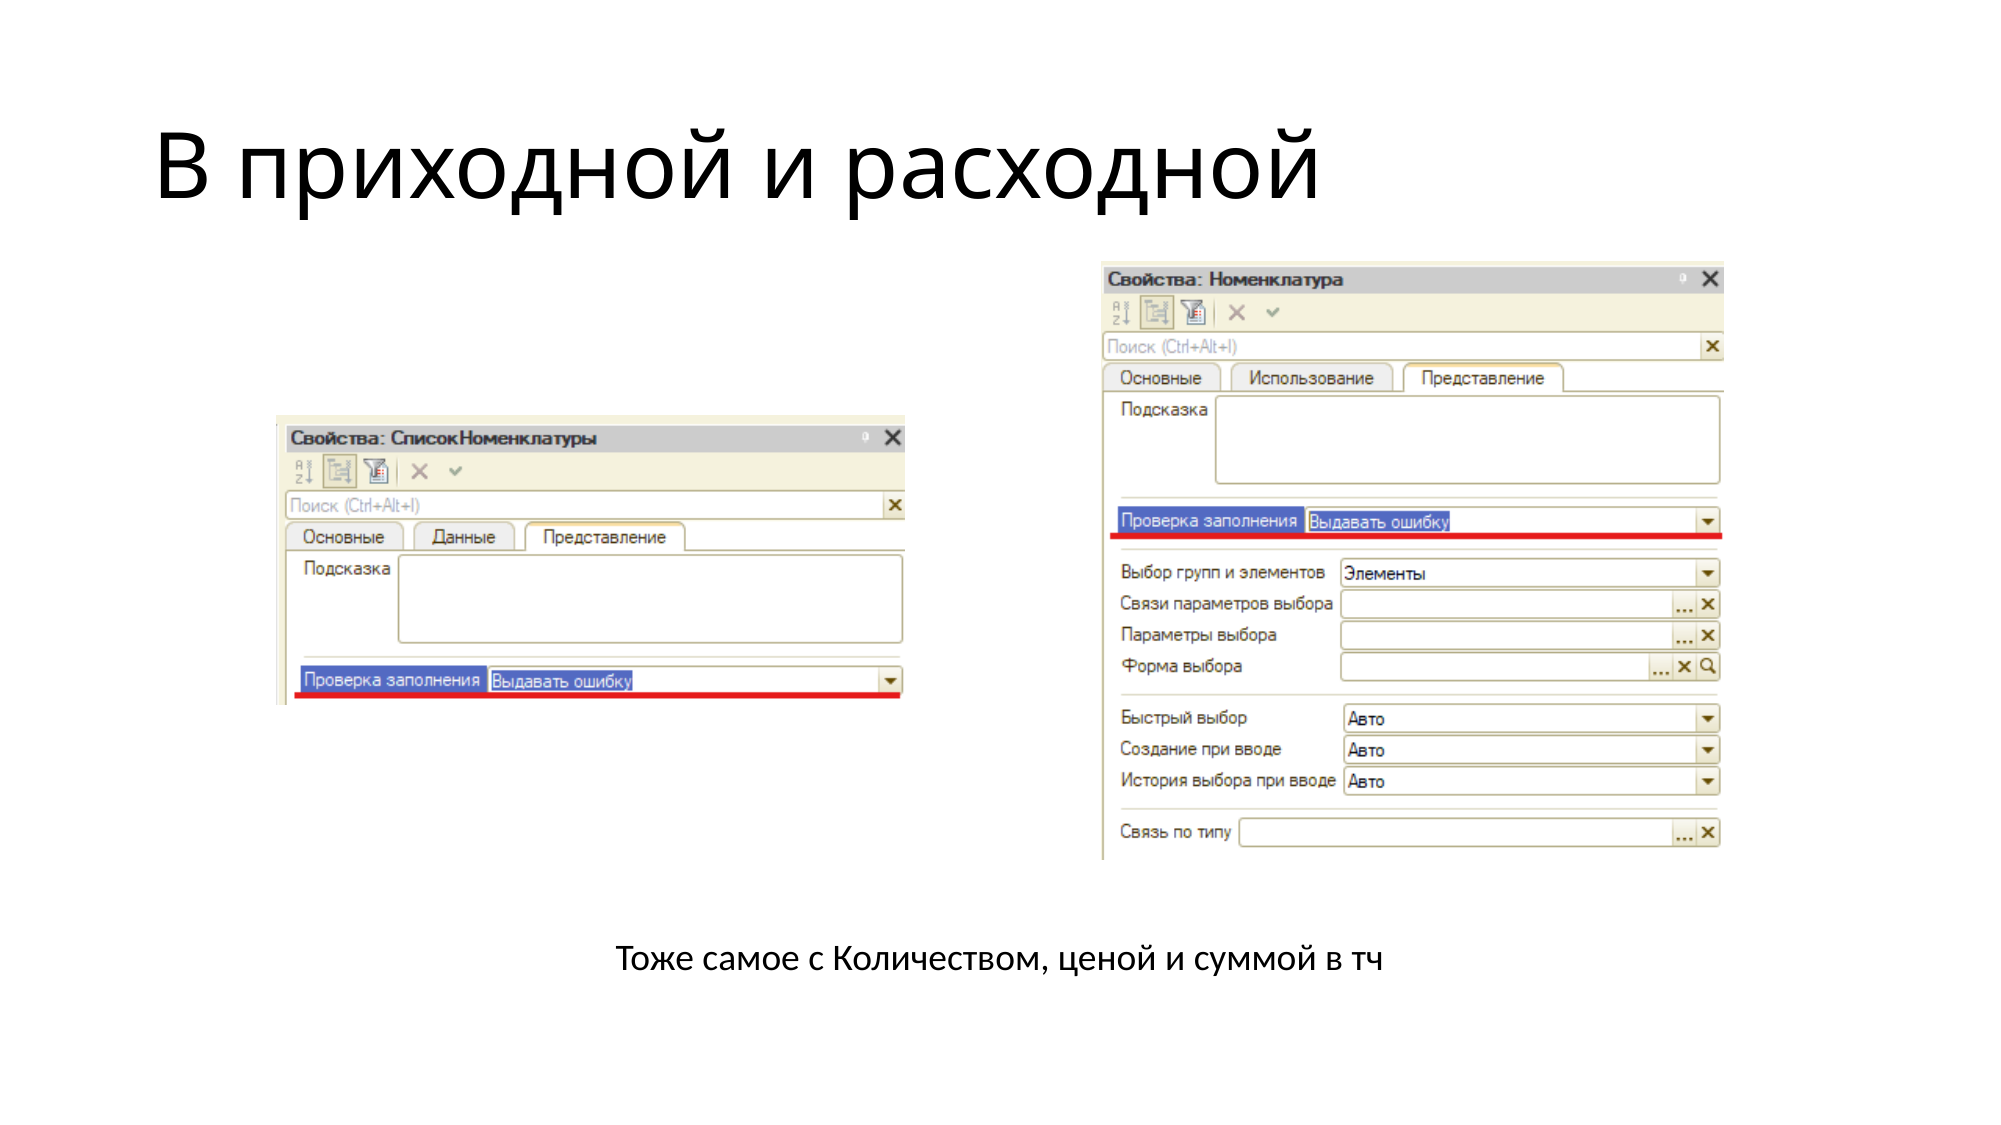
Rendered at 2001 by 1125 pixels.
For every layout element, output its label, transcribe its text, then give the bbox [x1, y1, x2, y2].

text_box Тоже самое с Количеством, ценой и суммой в тч [502, 925, 1498, 986]
picture [1101, 261, 1724, 860]
title В приходной и расходной [137, 59, 1863, 278]
picture [276, 415, 905, 705]
